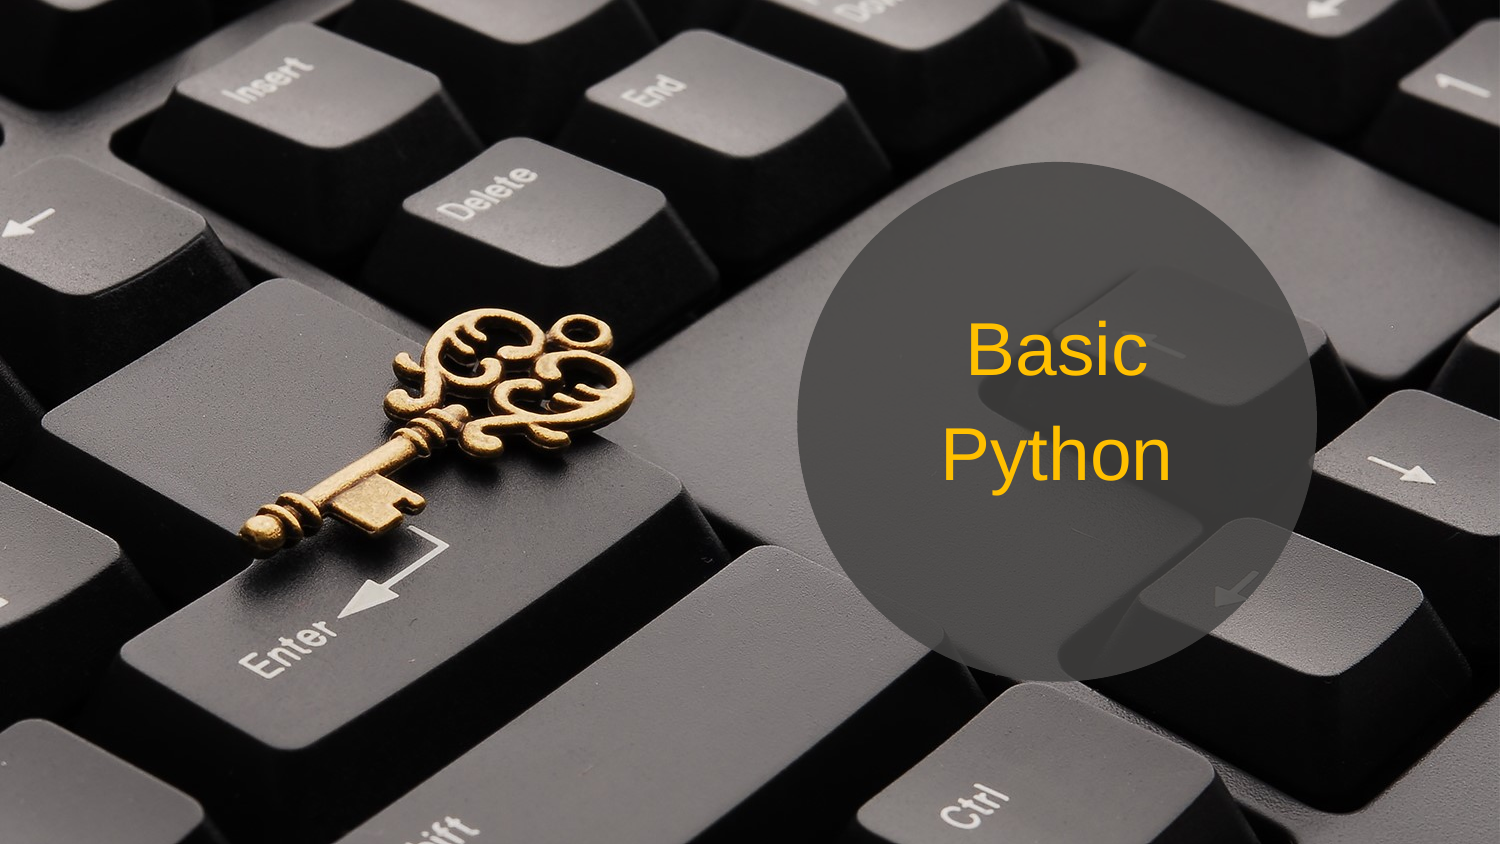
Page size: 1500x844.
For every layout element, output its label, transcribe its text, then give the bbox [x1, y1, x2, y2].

list Basic Python [797, 315, 1317, 481]
picture [0, 0, 1500, 844]
